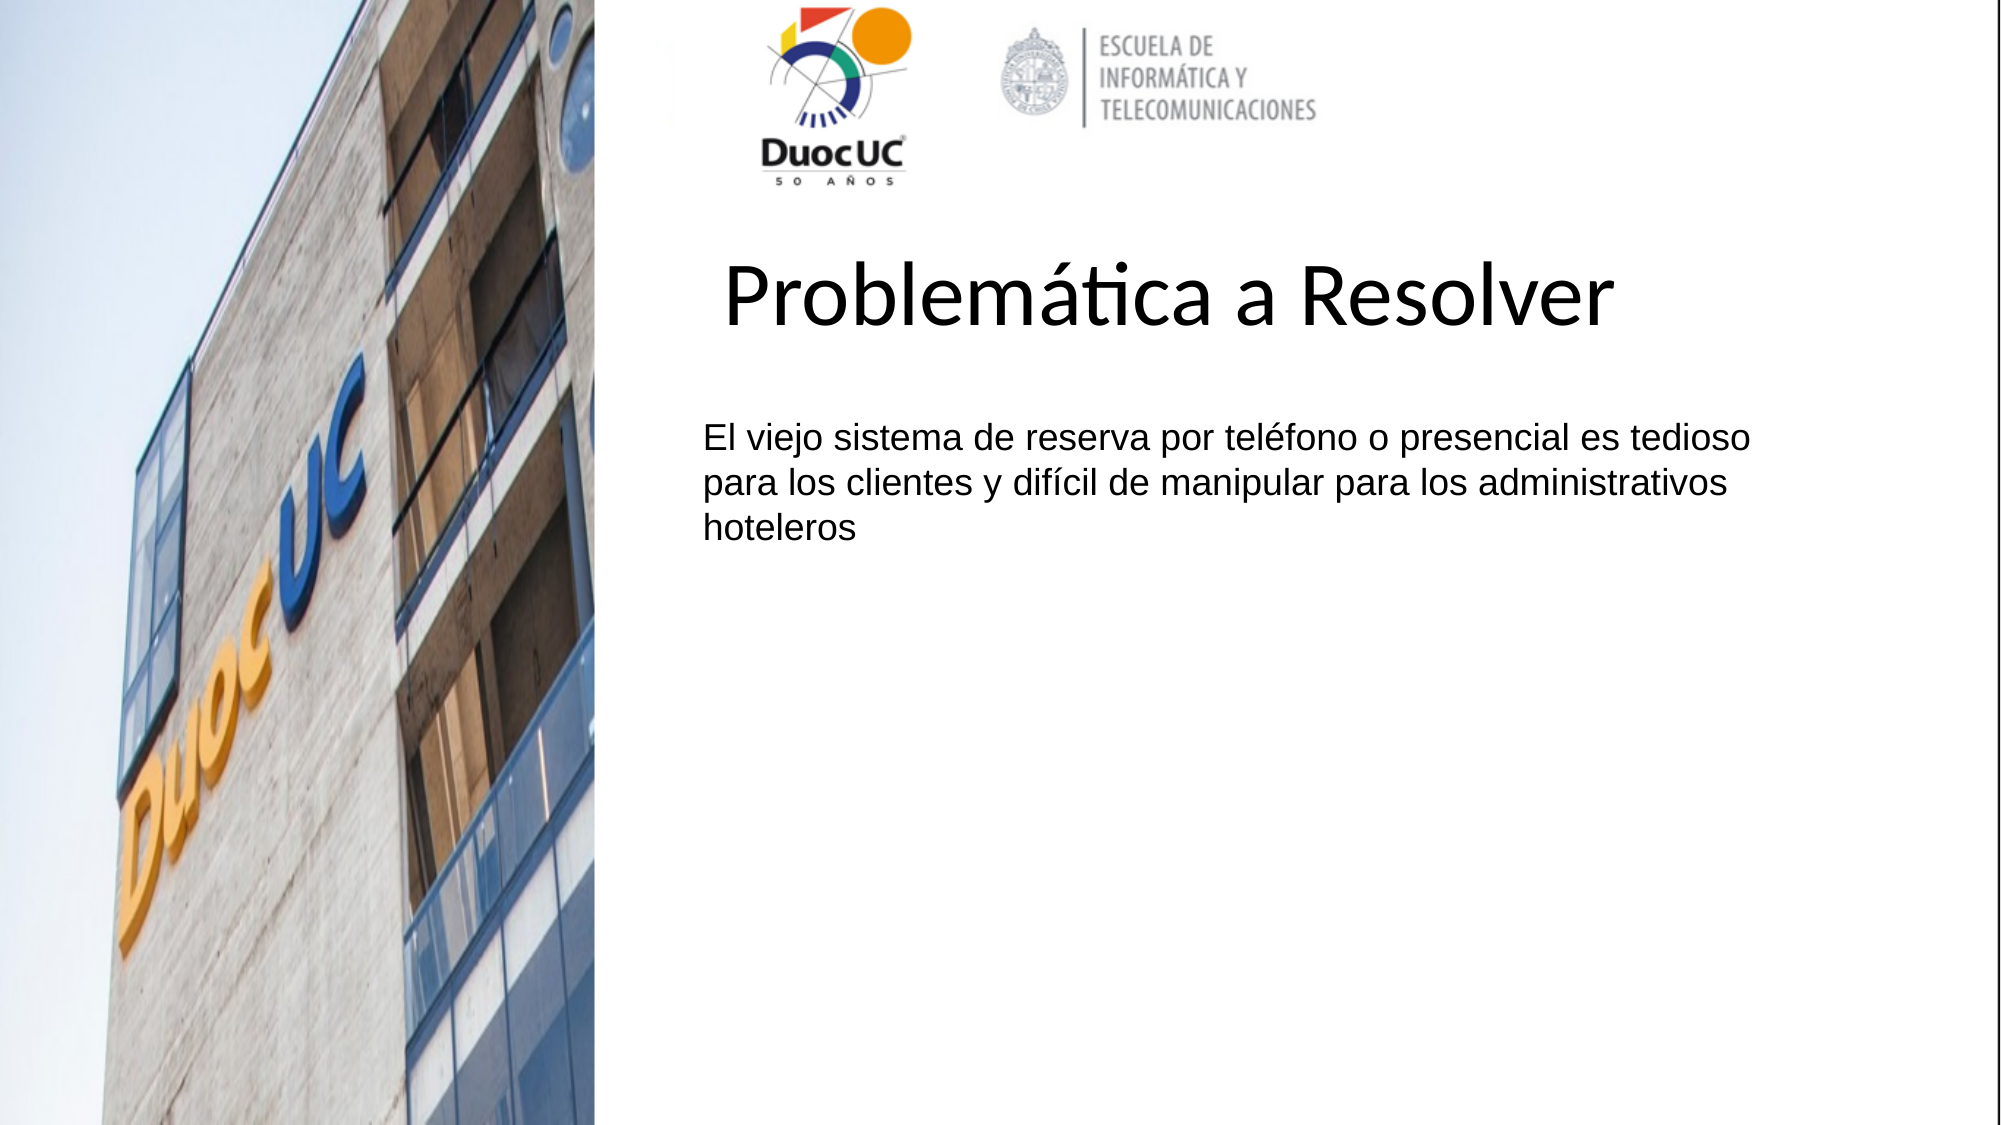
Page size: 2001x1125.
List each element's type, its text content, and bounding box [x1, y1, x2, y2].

title Problemática a Resolver [708, 227, 2000, 365]
text_box El viejo sistema de reserva por teléfono o presencial es tedioso para los clientes y difícil de manipular para los administrativos hoteleros [688, 405, 1843, 556]
picture [0, 0, 2001, 1125]
